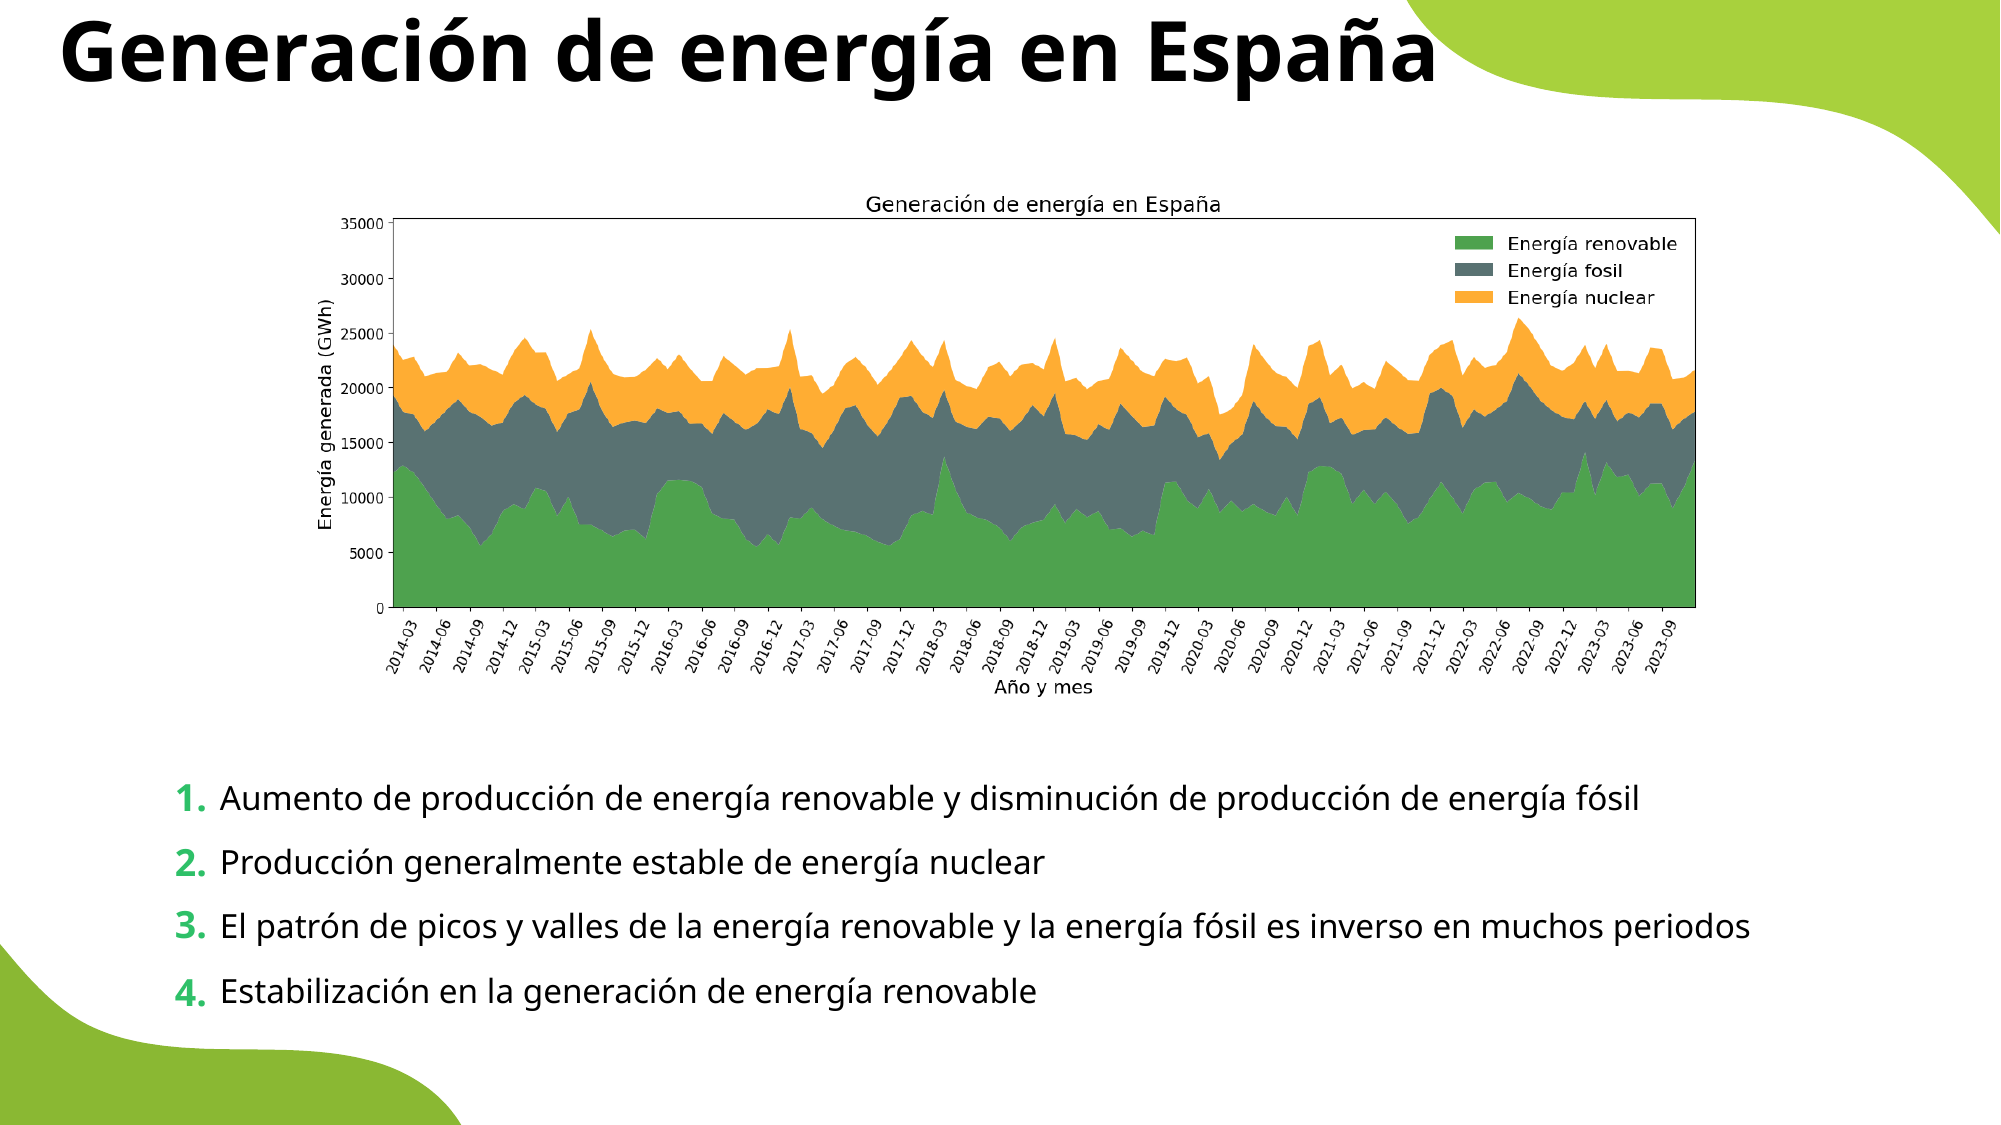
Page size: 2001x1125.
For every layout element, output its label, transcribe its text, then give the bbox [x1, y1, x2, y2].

text_box El patrón de picos y valles de la energía renovable y la energía fósil es inverso en muchos periodos [222, 898, 1806, 953]
text_box 1. [139, 769, 222, 833]
title Generación de energía en España [0, 0, 1545, 109]
picture [309, 186, 1702, 704]
text_box Estabilización en la generación de energía renovable [205, 963, 1806, 1018]
text_box 3. [139, 896, 222, 962]
text_box 4. [139, 964, 222, 1030]
text_box 2. [139, 833, 222, 896]
text_box Aumento de producción de energía renovable y disminución de producción de energía fósil [222, 769, 1806, 824]
text_box Producción generalmente estable de energía nuclear [222, 833, 1806, 889]
